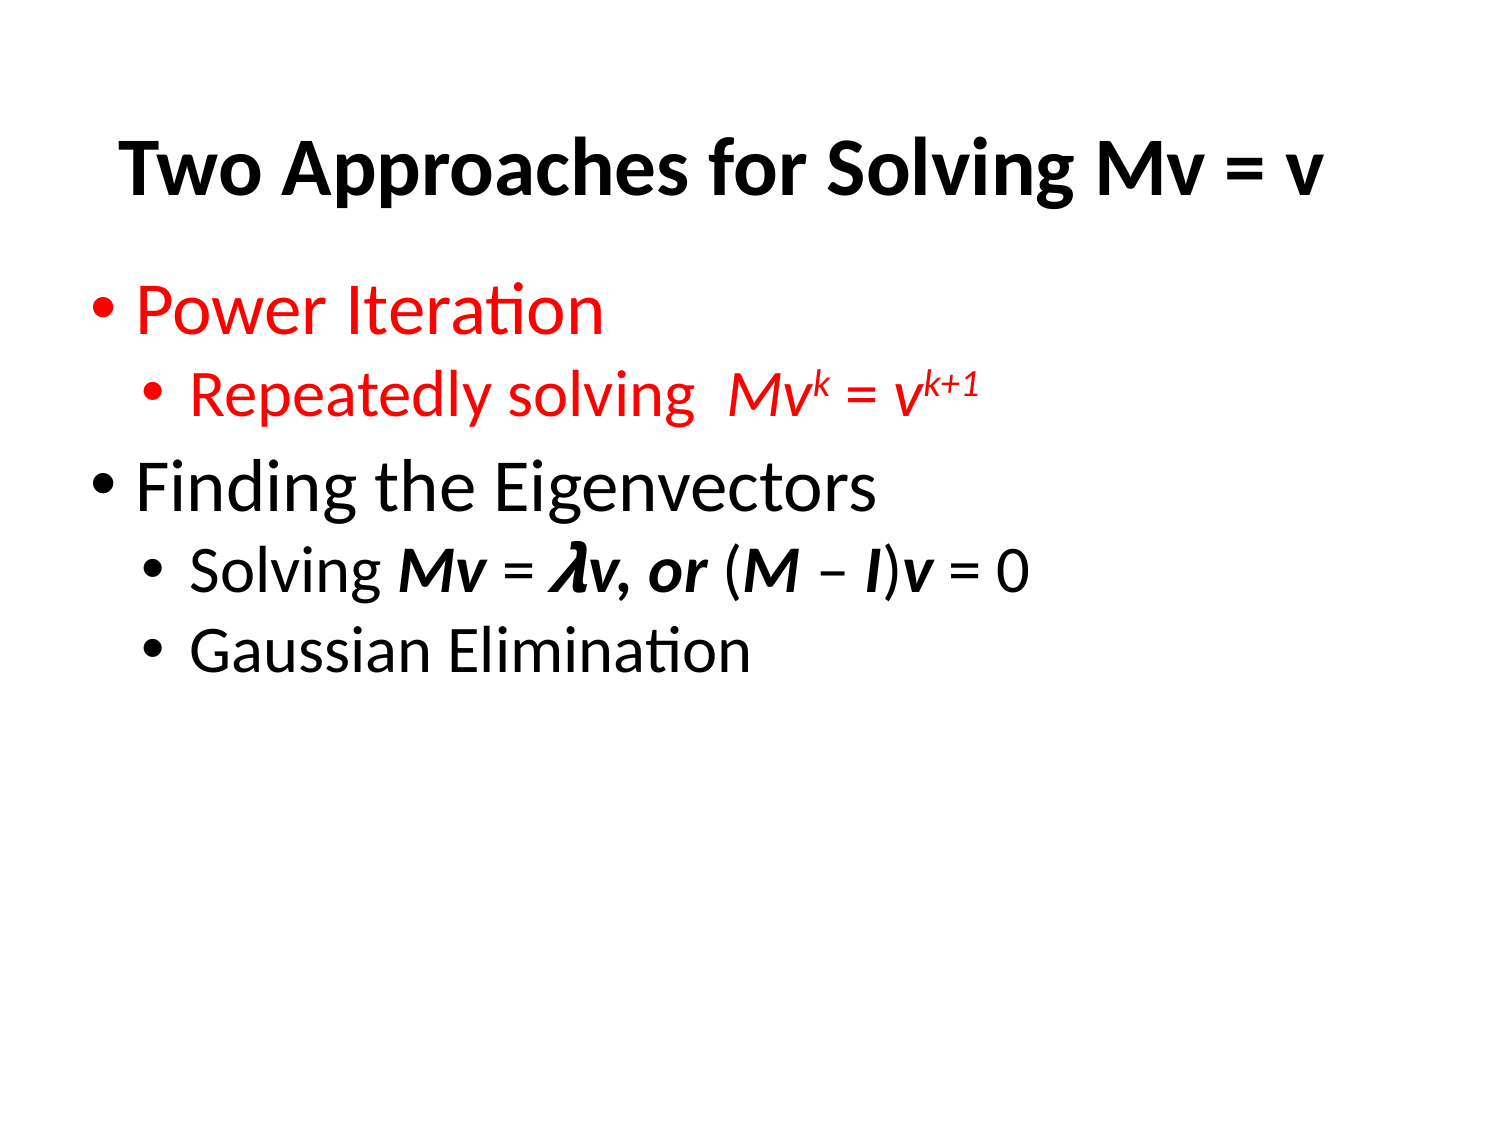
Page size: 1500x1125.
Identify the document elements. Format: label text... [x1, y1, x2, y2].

title Two Approaches for Solving Mv = v [103, 59, 1397, 262]
list Power Iteration Repeatedly solving Mvk = vk+1 Finding the Eigenvectors Solving Mv = λv, or (M – I)v = 0 Gaussian Elimination [75, 262, 1462, 1005]
